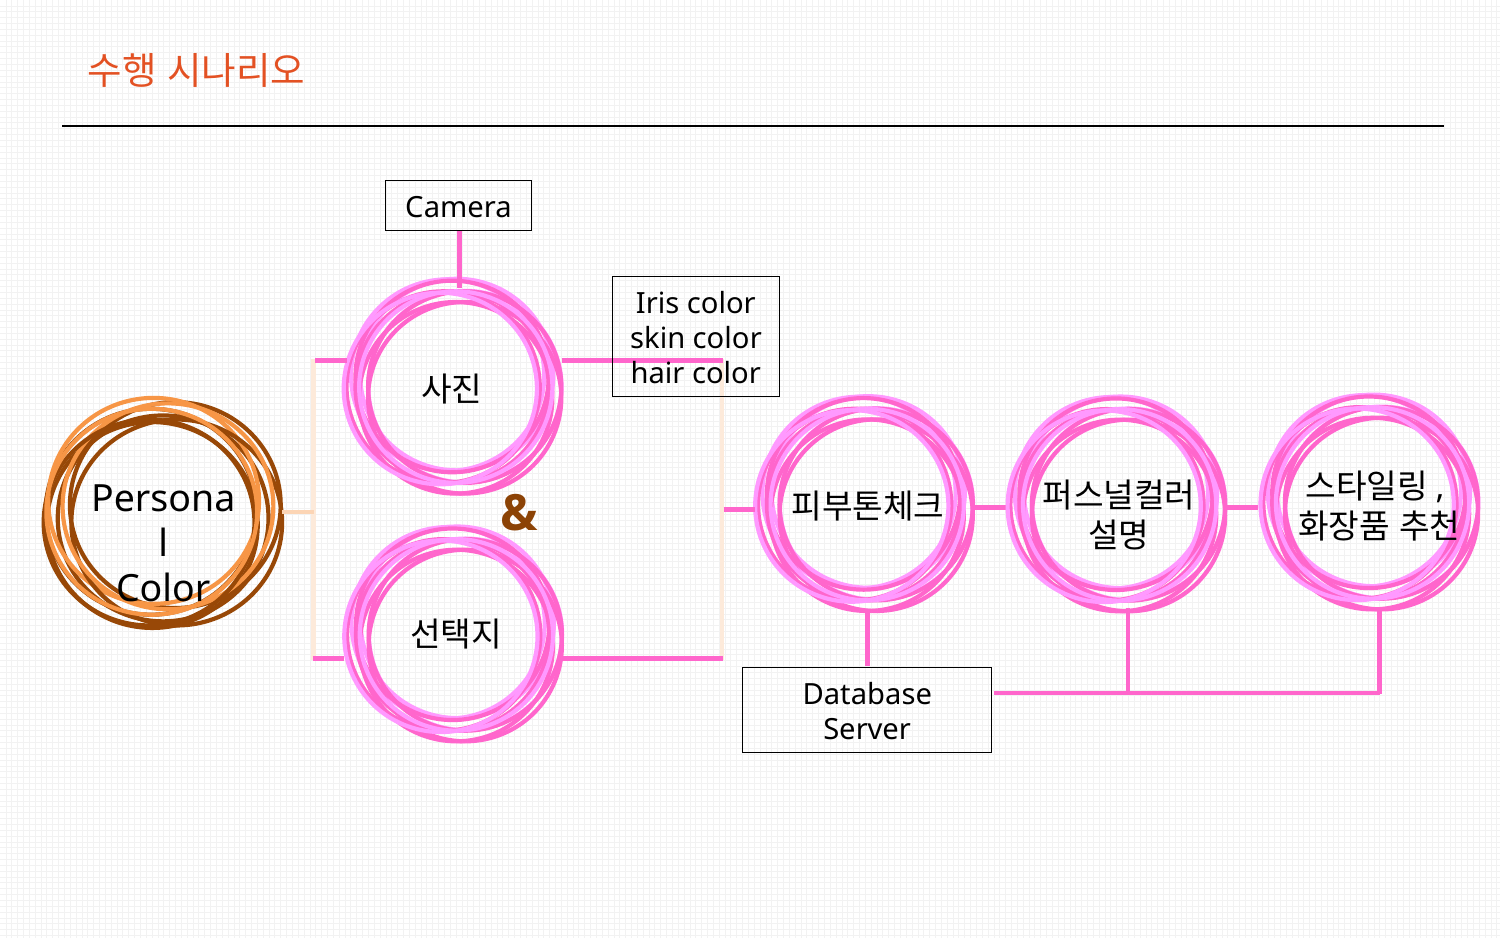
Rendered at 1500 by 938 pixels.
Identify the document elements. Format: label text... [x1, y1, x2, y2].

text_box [754, 395, 974, 612]
text_box Iris color skin color hair color [612, 276, 780, 397]
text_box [1260, 394, 1479, 610]
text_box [343, 278, 562, 494]
text_box Database Server [742, 667, 992, 753]
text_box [43, 397, 283, 629]
text_box Camera [385, 180, 532, 231]
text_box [344, 526, 563, 742]
text_box & [485, 502, 553, 524]
text_box 수행 시나리오 [72, 39, 321, 100]
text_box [1007, 396, 1226, 612]
